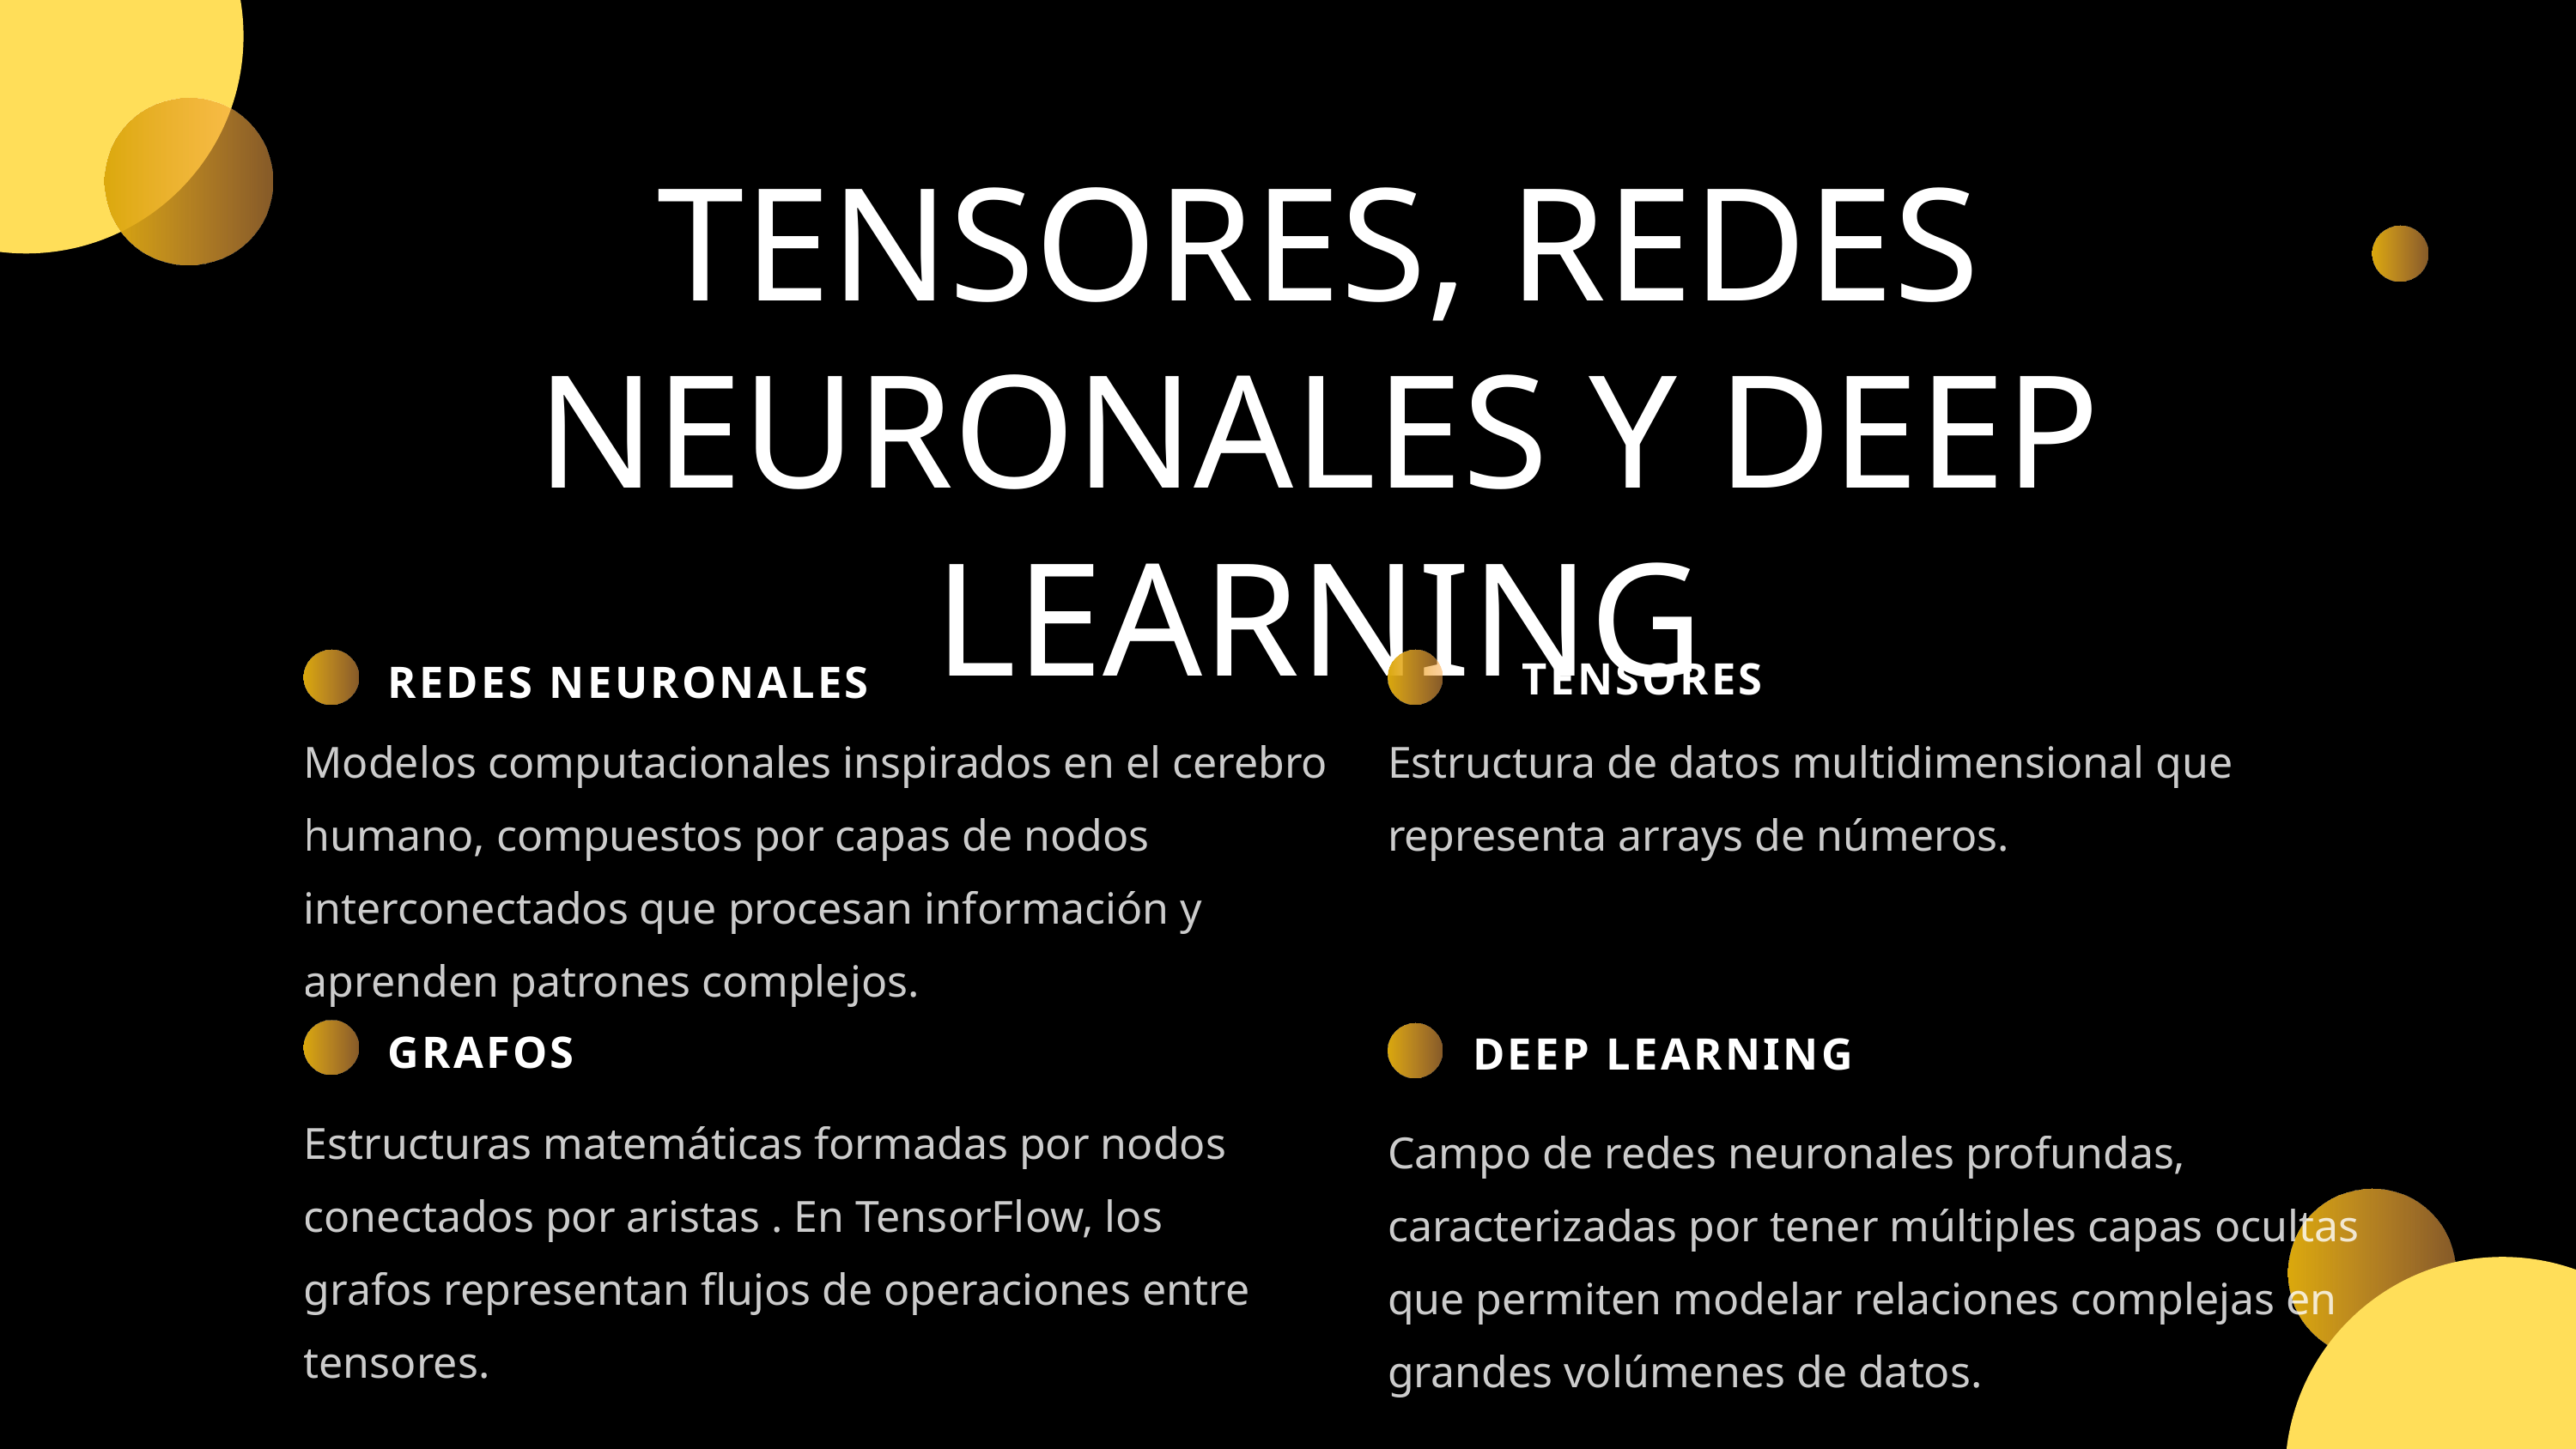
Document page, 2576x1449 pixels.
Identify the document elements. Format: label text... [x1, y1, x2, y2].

text_box TENSORES, REDES NEURONALES Y DEEP LEARNING [387, 144, 2251, 707]
text_box GRAFOS [387, 1016, 851, 1077]
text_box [0, 0, 244, 254]
text_box Campo de redes neuronales profundas, caracterizadas por tener múltiples capas ocultas que permiten modelar relaciones complejas en grandes volúmenes de datos. [1387, 1104, 2372, 1397]
text_box Modelos computacionales inspirados en el cerebro humano, compuestos por capas de nodos interconectados que procesan información y aprenden patrones complejos. [303, 713, 1367, 1006]
text_box Estructuras matemáticas formadas por nodos conectados por aristas . En TensorFlow, los grafos representan flujos de operaciones entre tensores. [303, 1094, 1288, 1387]
text_box DEEP LEARNING [1473, 1017, 2287, 1079]
text_box Estructura de datos multidimensional que representa arrays de números. [1387, 713, 2372, 860]
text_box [1387, 1022, 1443, 1078]
text_box TENSORES [1522, 642, 1986, 704]
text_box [303, 1019, 359, 1076]
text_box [2287, 1188, 2456, 1255]
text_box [303, 649, 359, 705]
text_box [2284, 1256, 2576, 1449]
text_box REDES NEURONALES [387, 646, 934, 707]
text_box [1387, 649, 1443, 705]
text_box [104, 97, 273, 265]
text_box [2371, 225, 2428, 282]
